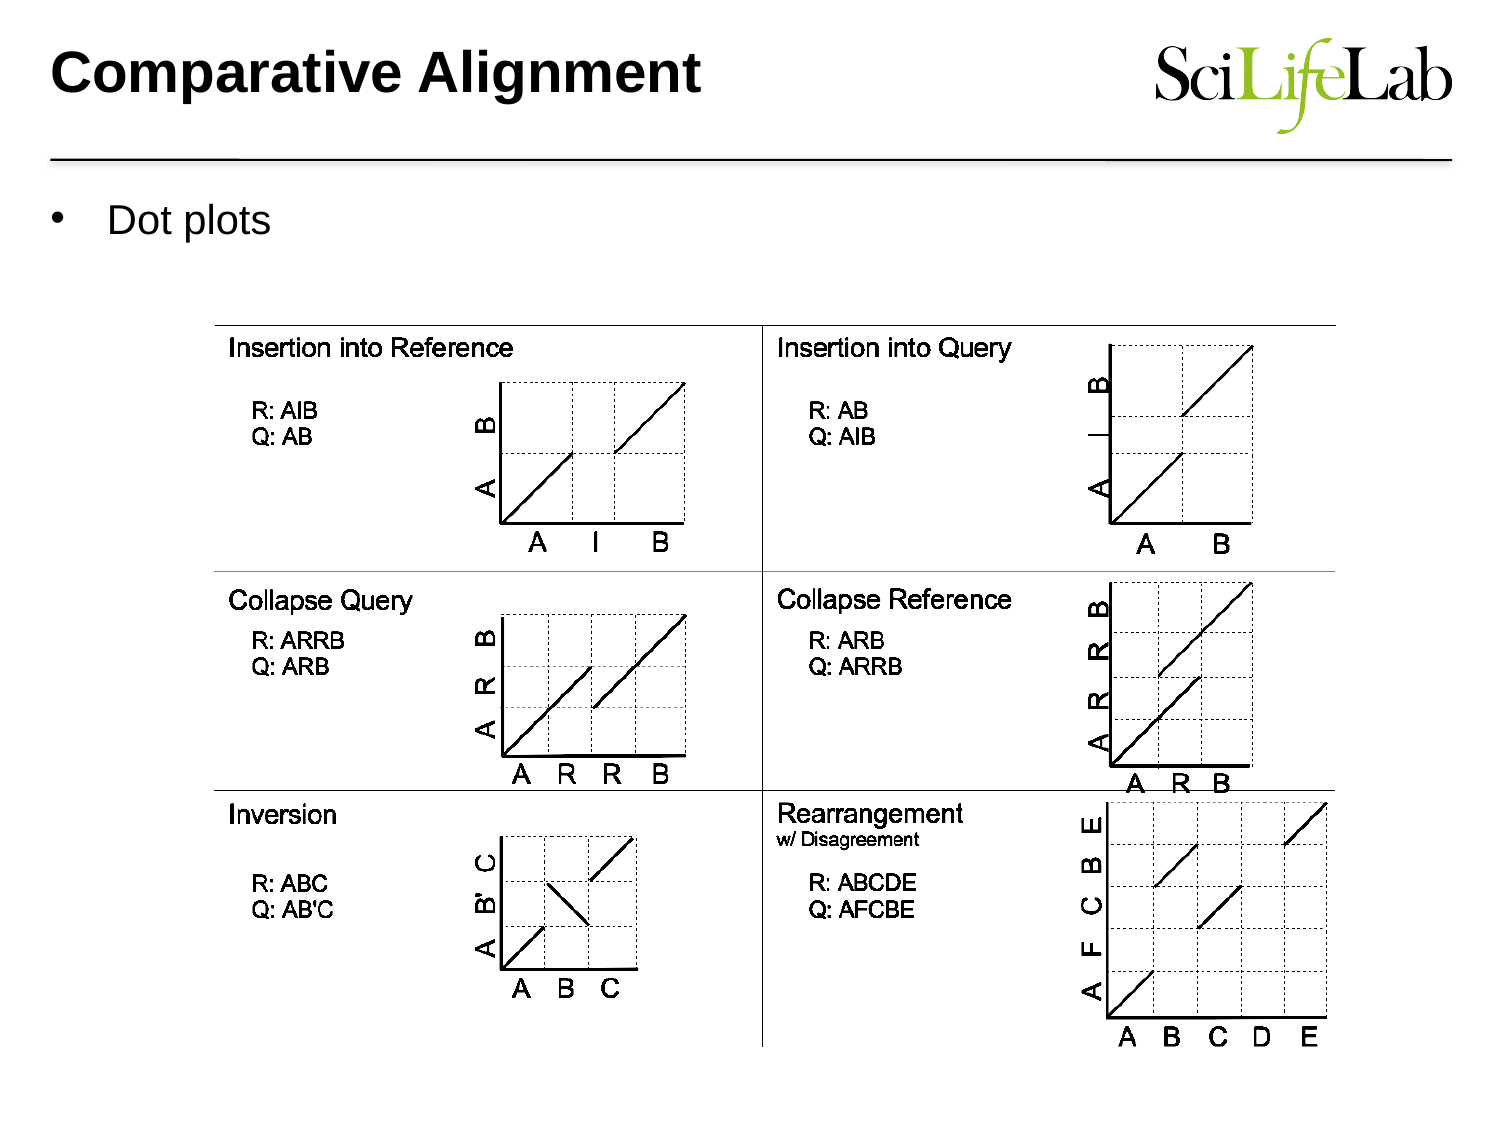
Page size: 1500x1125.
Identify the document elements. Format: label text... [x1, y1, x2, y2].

list Dot plots [50, 192, 1452, 1005]
picture [105, 286, 1363, 1074]
title Comparative Alignment [50, 34, 1452, 139]
